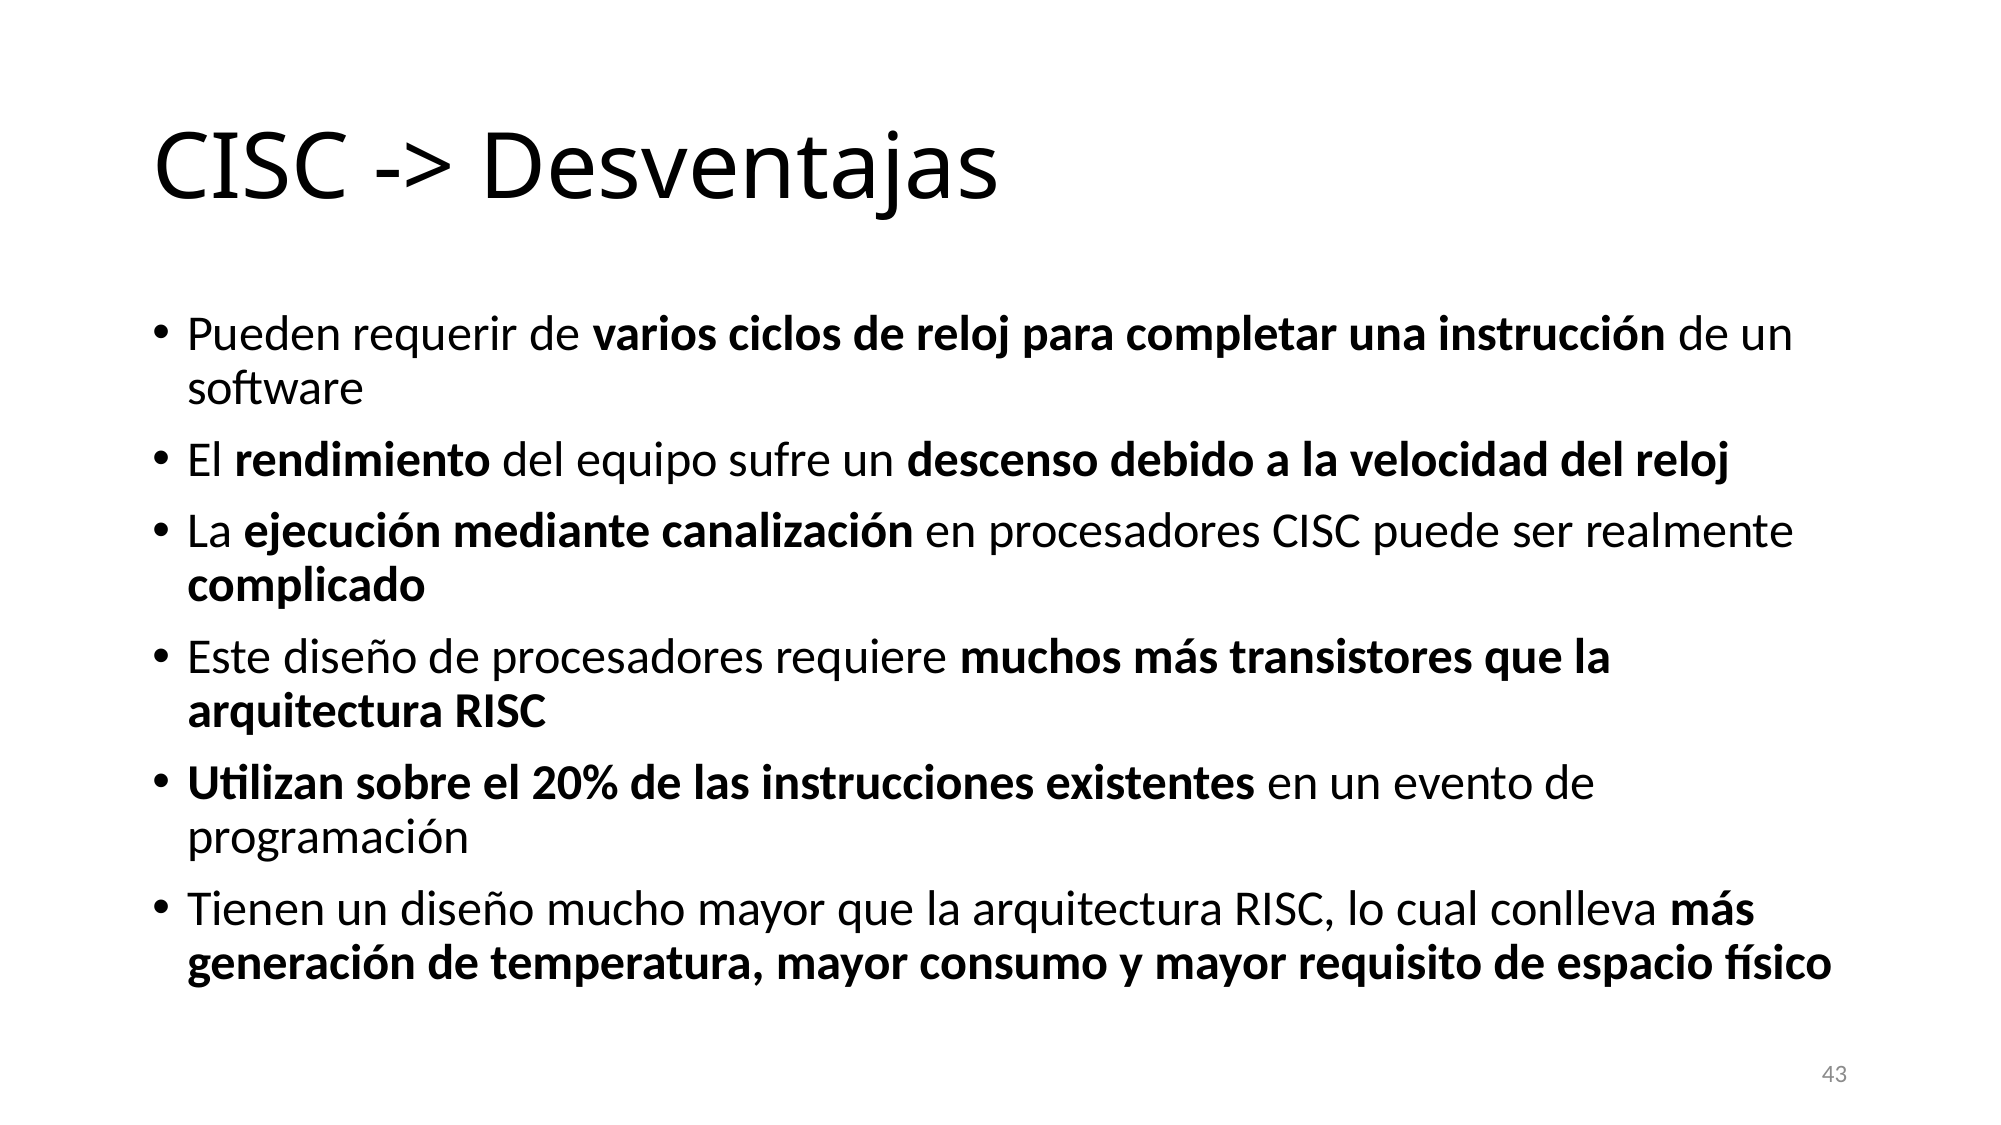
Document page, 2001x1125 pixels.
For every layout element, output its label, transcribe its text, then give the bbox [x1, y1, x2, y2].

list Pueden requerir de varios ciclos de reloj para completar una instrucción de un software El rendimiento del equipo sufre un descenso debido a la velocidad del reloj La ejecución mediante canalización en procesadores CISC puede ser realmente complicado Este diseño de procesadores requiere muchos más transistores que la arquitectura RISC Utilizan sobre el 20% de las instrucciones existentes en un evento de programación Tienen un diseño mucho mayor que la arquitectura RISC, lo cual conlleva más generación de temperatura, mayor consumo y mayor requisito de espacio físico [137, 299, 1863, 1014]
slide_number 43 [1412, 1042, 1863, 1103]
title CISC -> Desventajas [137, 59, 1863, 278]
